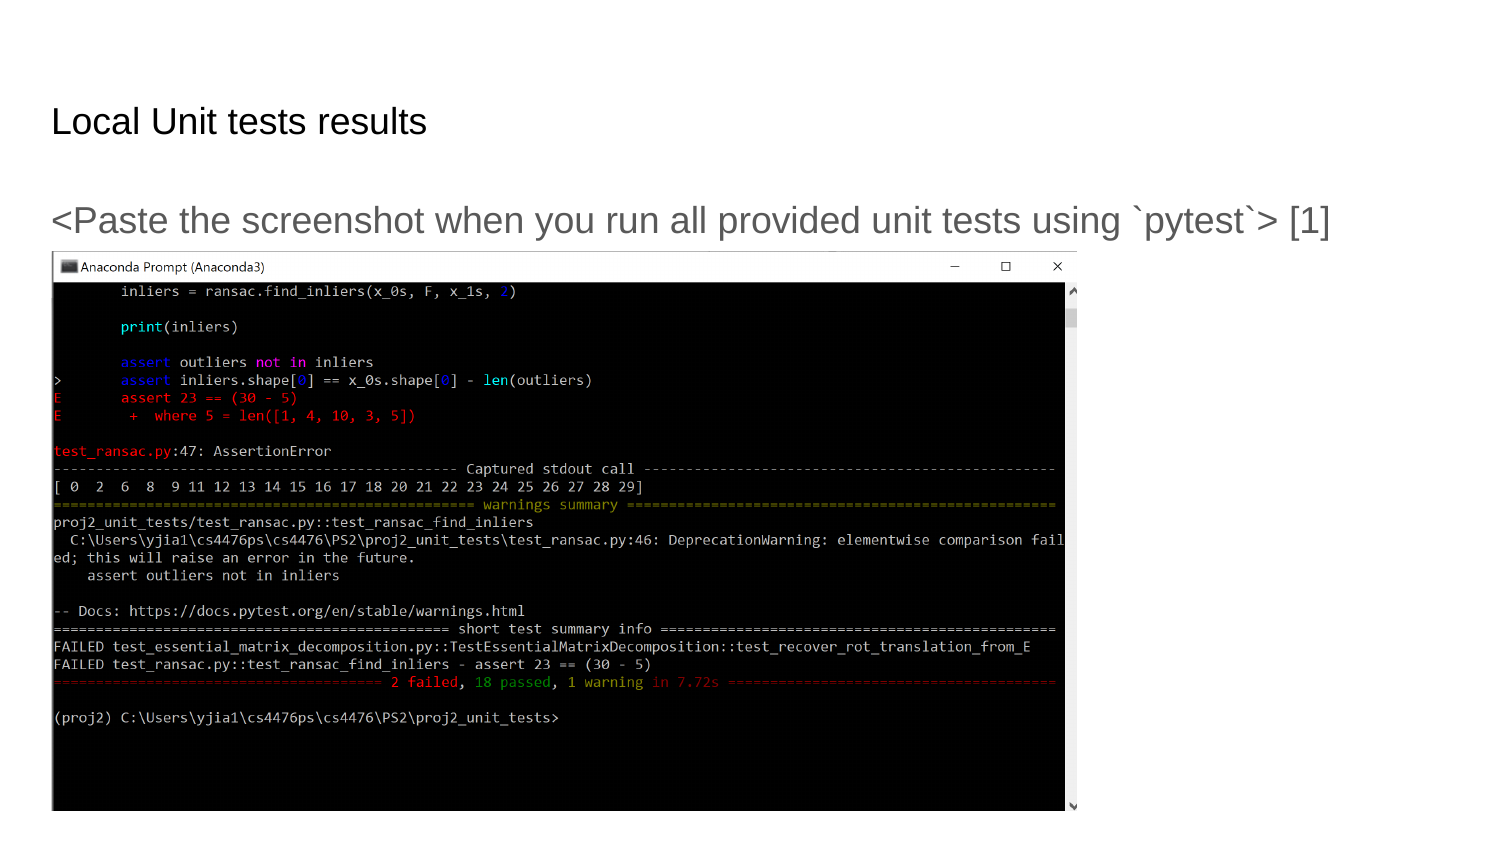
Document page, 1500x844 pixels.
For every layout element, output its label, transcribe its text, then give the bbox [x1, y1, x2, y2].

text_box <Paste the screenshot when you run all provided unit tests using `pytest`> [1] [51, 189, 1449, 750]
text_box Local Unit tests results [51, 68, 1449, 171]
picture [50, 251, 1077, 811]
